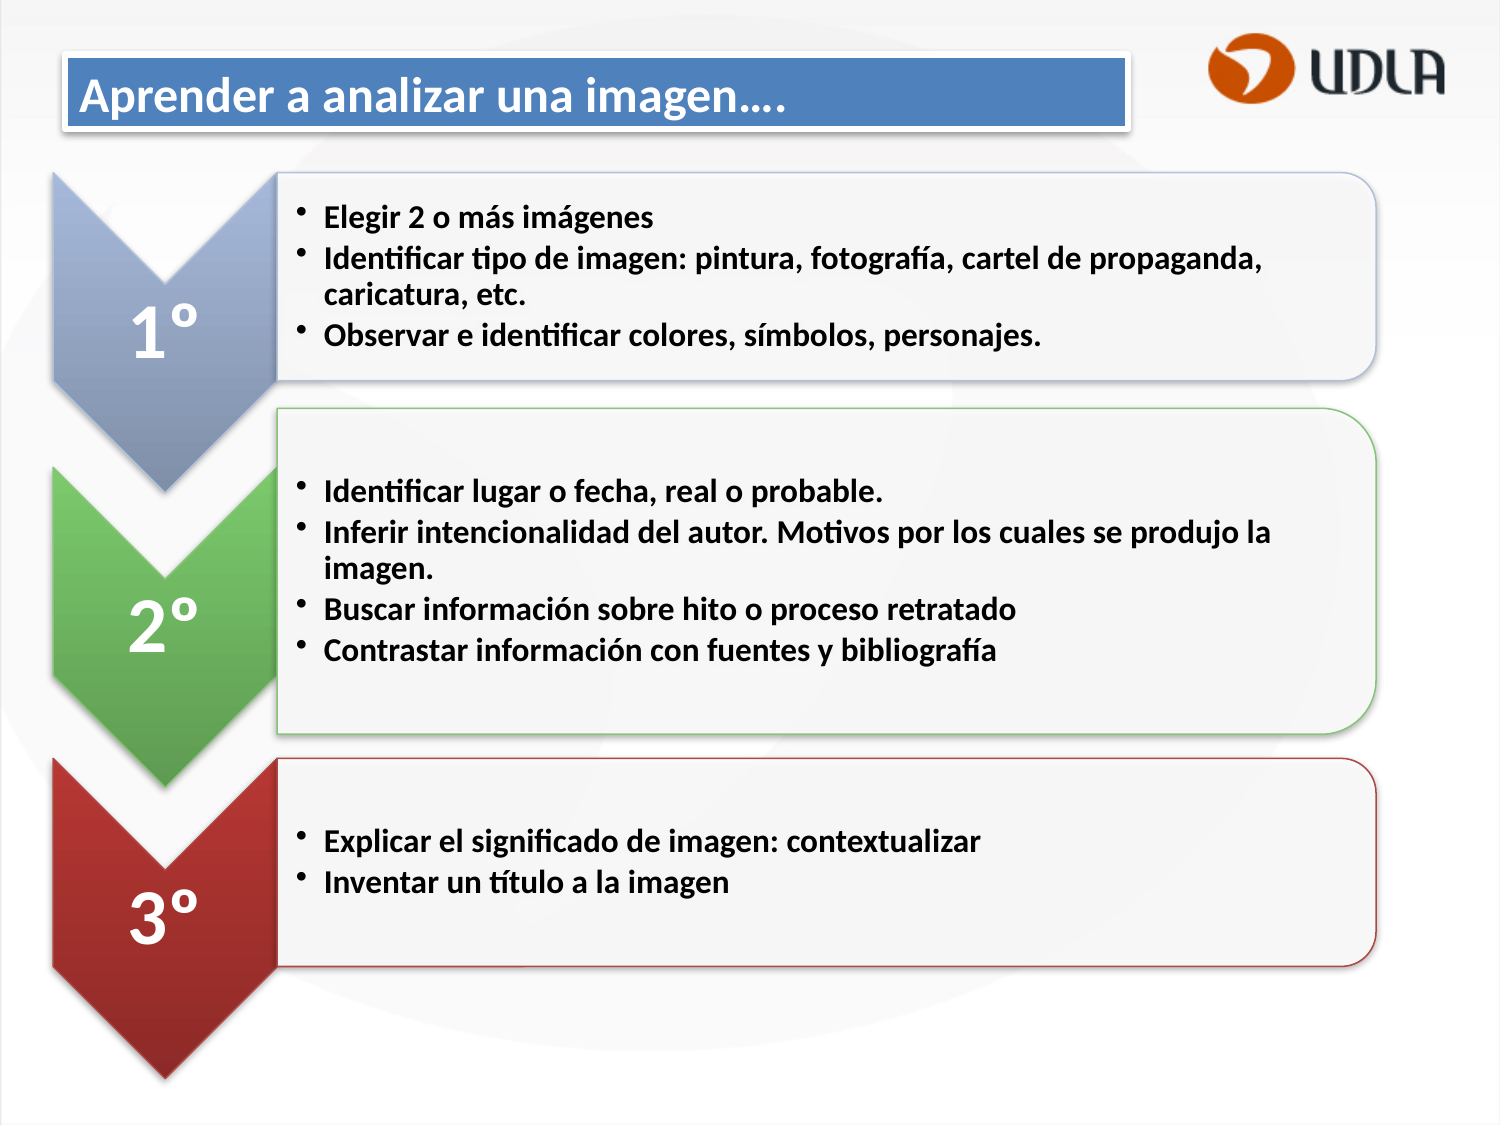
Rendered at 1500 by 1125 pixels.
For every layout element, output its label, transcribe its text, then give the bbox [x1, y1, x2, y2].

picture [0, 0, 1500, 1125]
text_box Aprender a analizar una imagen…. [62, 51, 1131, 111]
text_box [52, 113, 1377, 1083]
